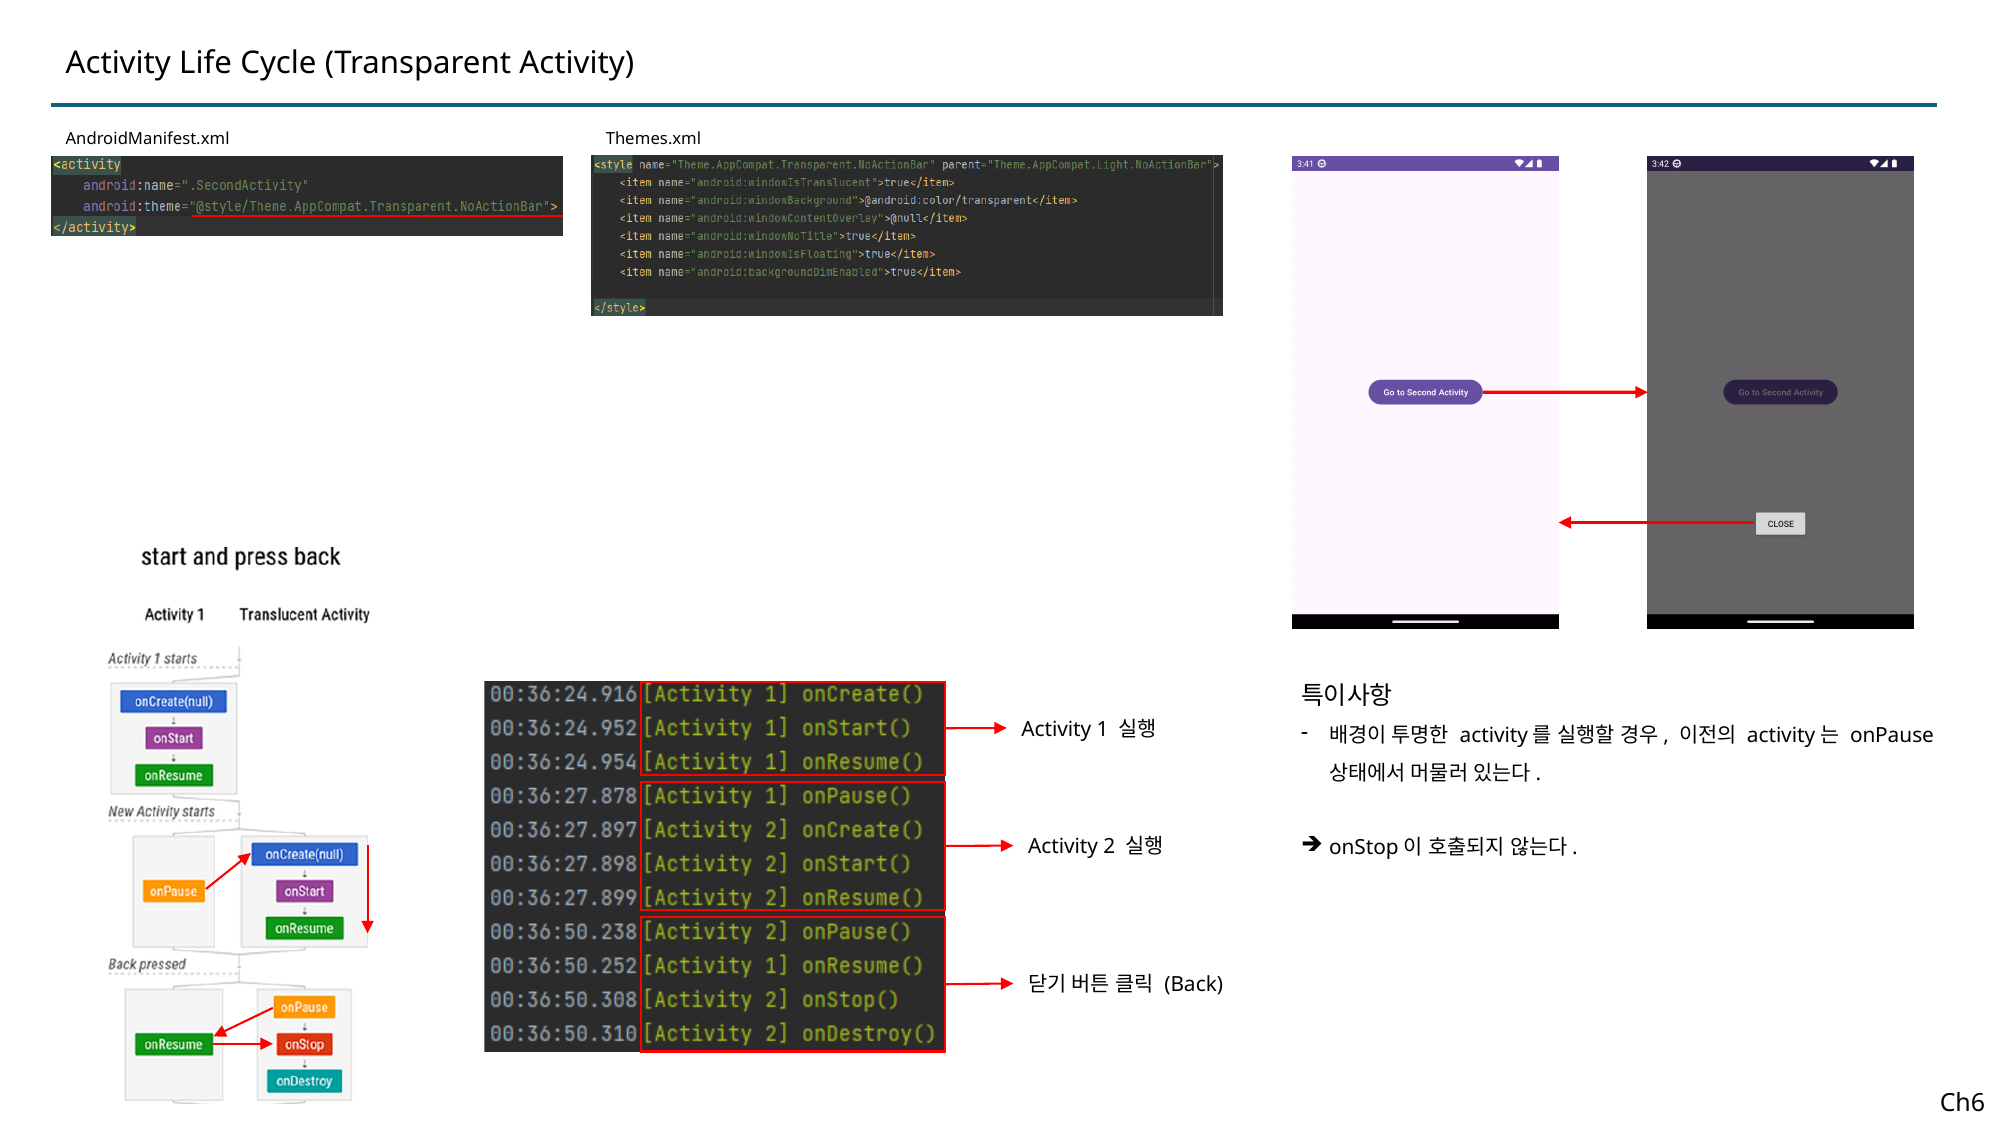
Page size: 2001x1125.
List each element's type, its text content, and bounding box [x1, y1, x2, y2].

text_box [213, 1007, 274, 1037]
picture [1292, 155, 1560, 629]
text_box Activity 2 실행 [1013, 825, 1286, 866]
picture [76, 547, 402, 1105]
text_box Ch6 [1913, 1079, 2000, 1125]
picture [1647, 155, 1914, 629]
text_box Activity Life Cycle (Transparent Activity) [50, 34, 864, 87]
text_box 닫기 버튼 클릭 (Back) [1013, 963, 1293, 1004]
picture [50, 155, 564, 236]
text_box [483, 680, 946, 1052]
text_box Activity 1 실행 [1006, 708, 1286, 748]
text_box Themes.xml [591, 120, 871, 155]
text_box 특이사항 배경이 투명한 activity를 실행할 경우, 이전의 activity는 onPause 상태에서 머물러 있는다. onStop이 호출되지 않는다. [1286, 656, 1967, 867]
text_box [205, 852, 252, 890]
text_box AndroidManifest.xml [50, 120, 331, 155]
picture [590, 155, 1224, 316]
